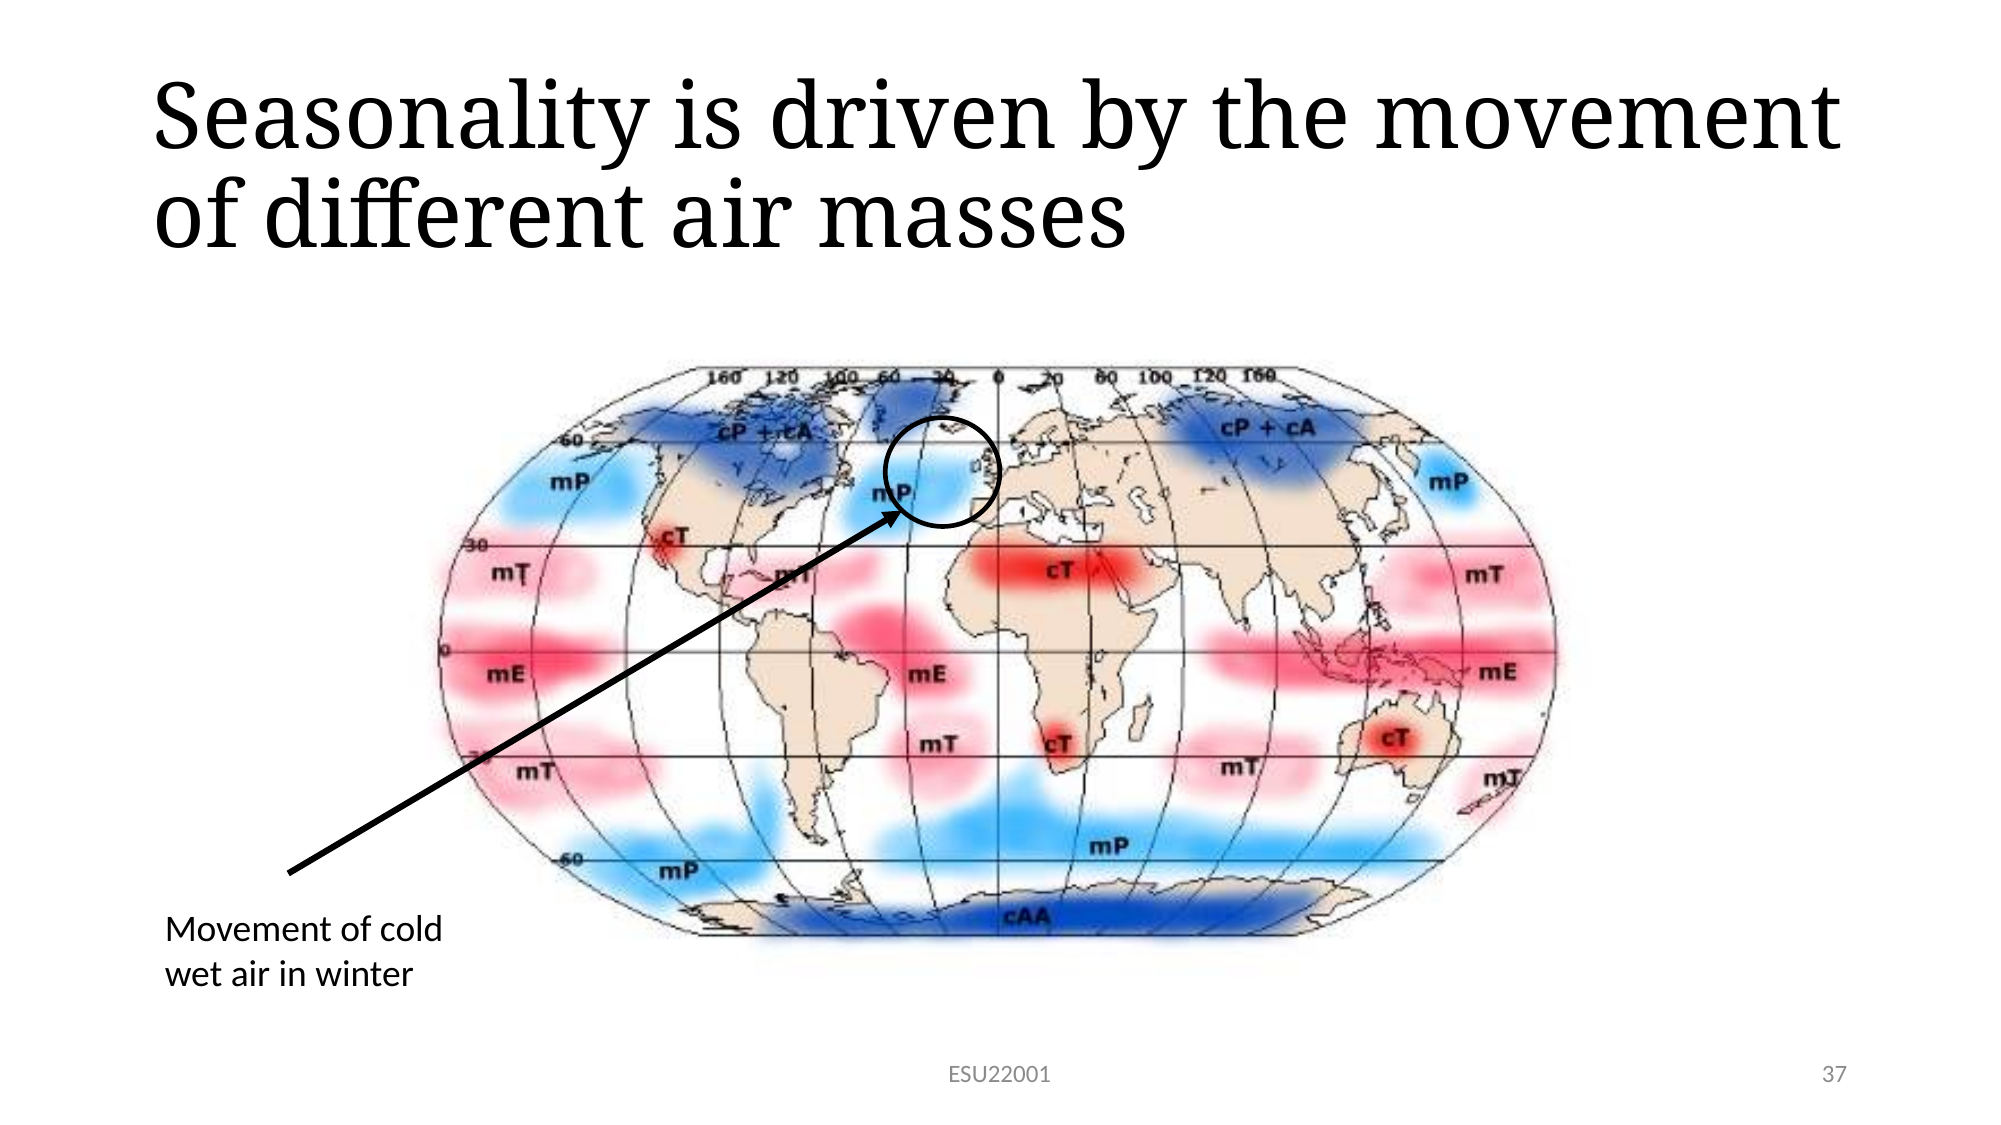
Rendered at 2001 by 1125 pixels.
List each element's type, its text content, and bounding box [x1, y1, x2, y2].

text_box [288, 510, 903, 874]
footer ESU22001 [662, 1042, 1338, 1103]
text_box Movement of cold wet air in winter [149, 896, 509, 1002]
title Seasonality is driven by the movement of different air masses [137, 59, 1863, 278]
slide_number 37 [1412, 1042, 1863, 1103]
picture [393, 324, 1607, 996]
